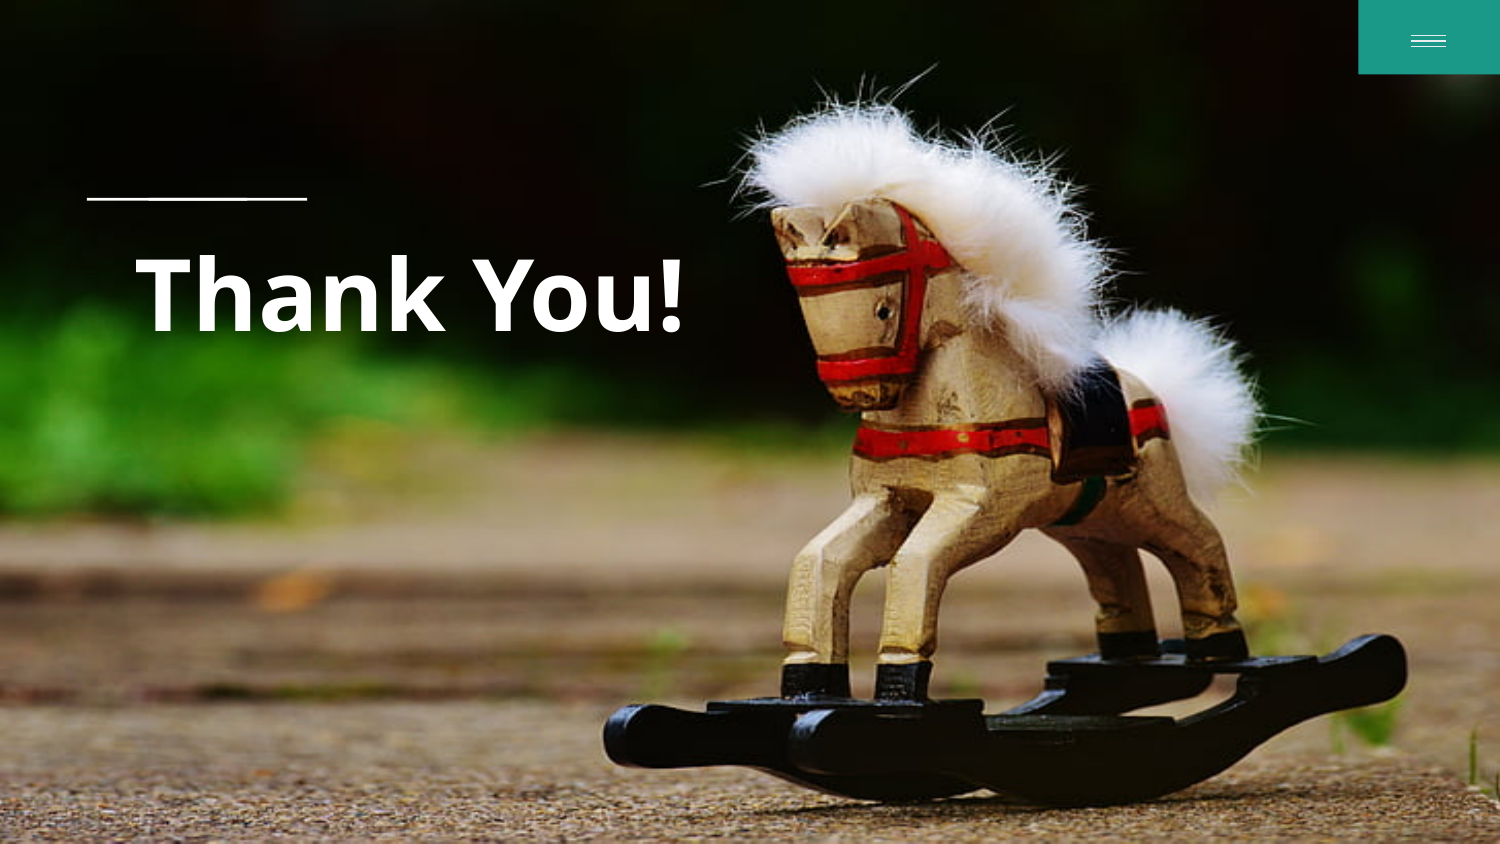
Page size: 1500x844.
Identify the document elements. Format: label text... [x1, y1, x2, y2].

picture [0, 0, 1500, 844]
title Thank You! [119, 216, 1381, 466]
